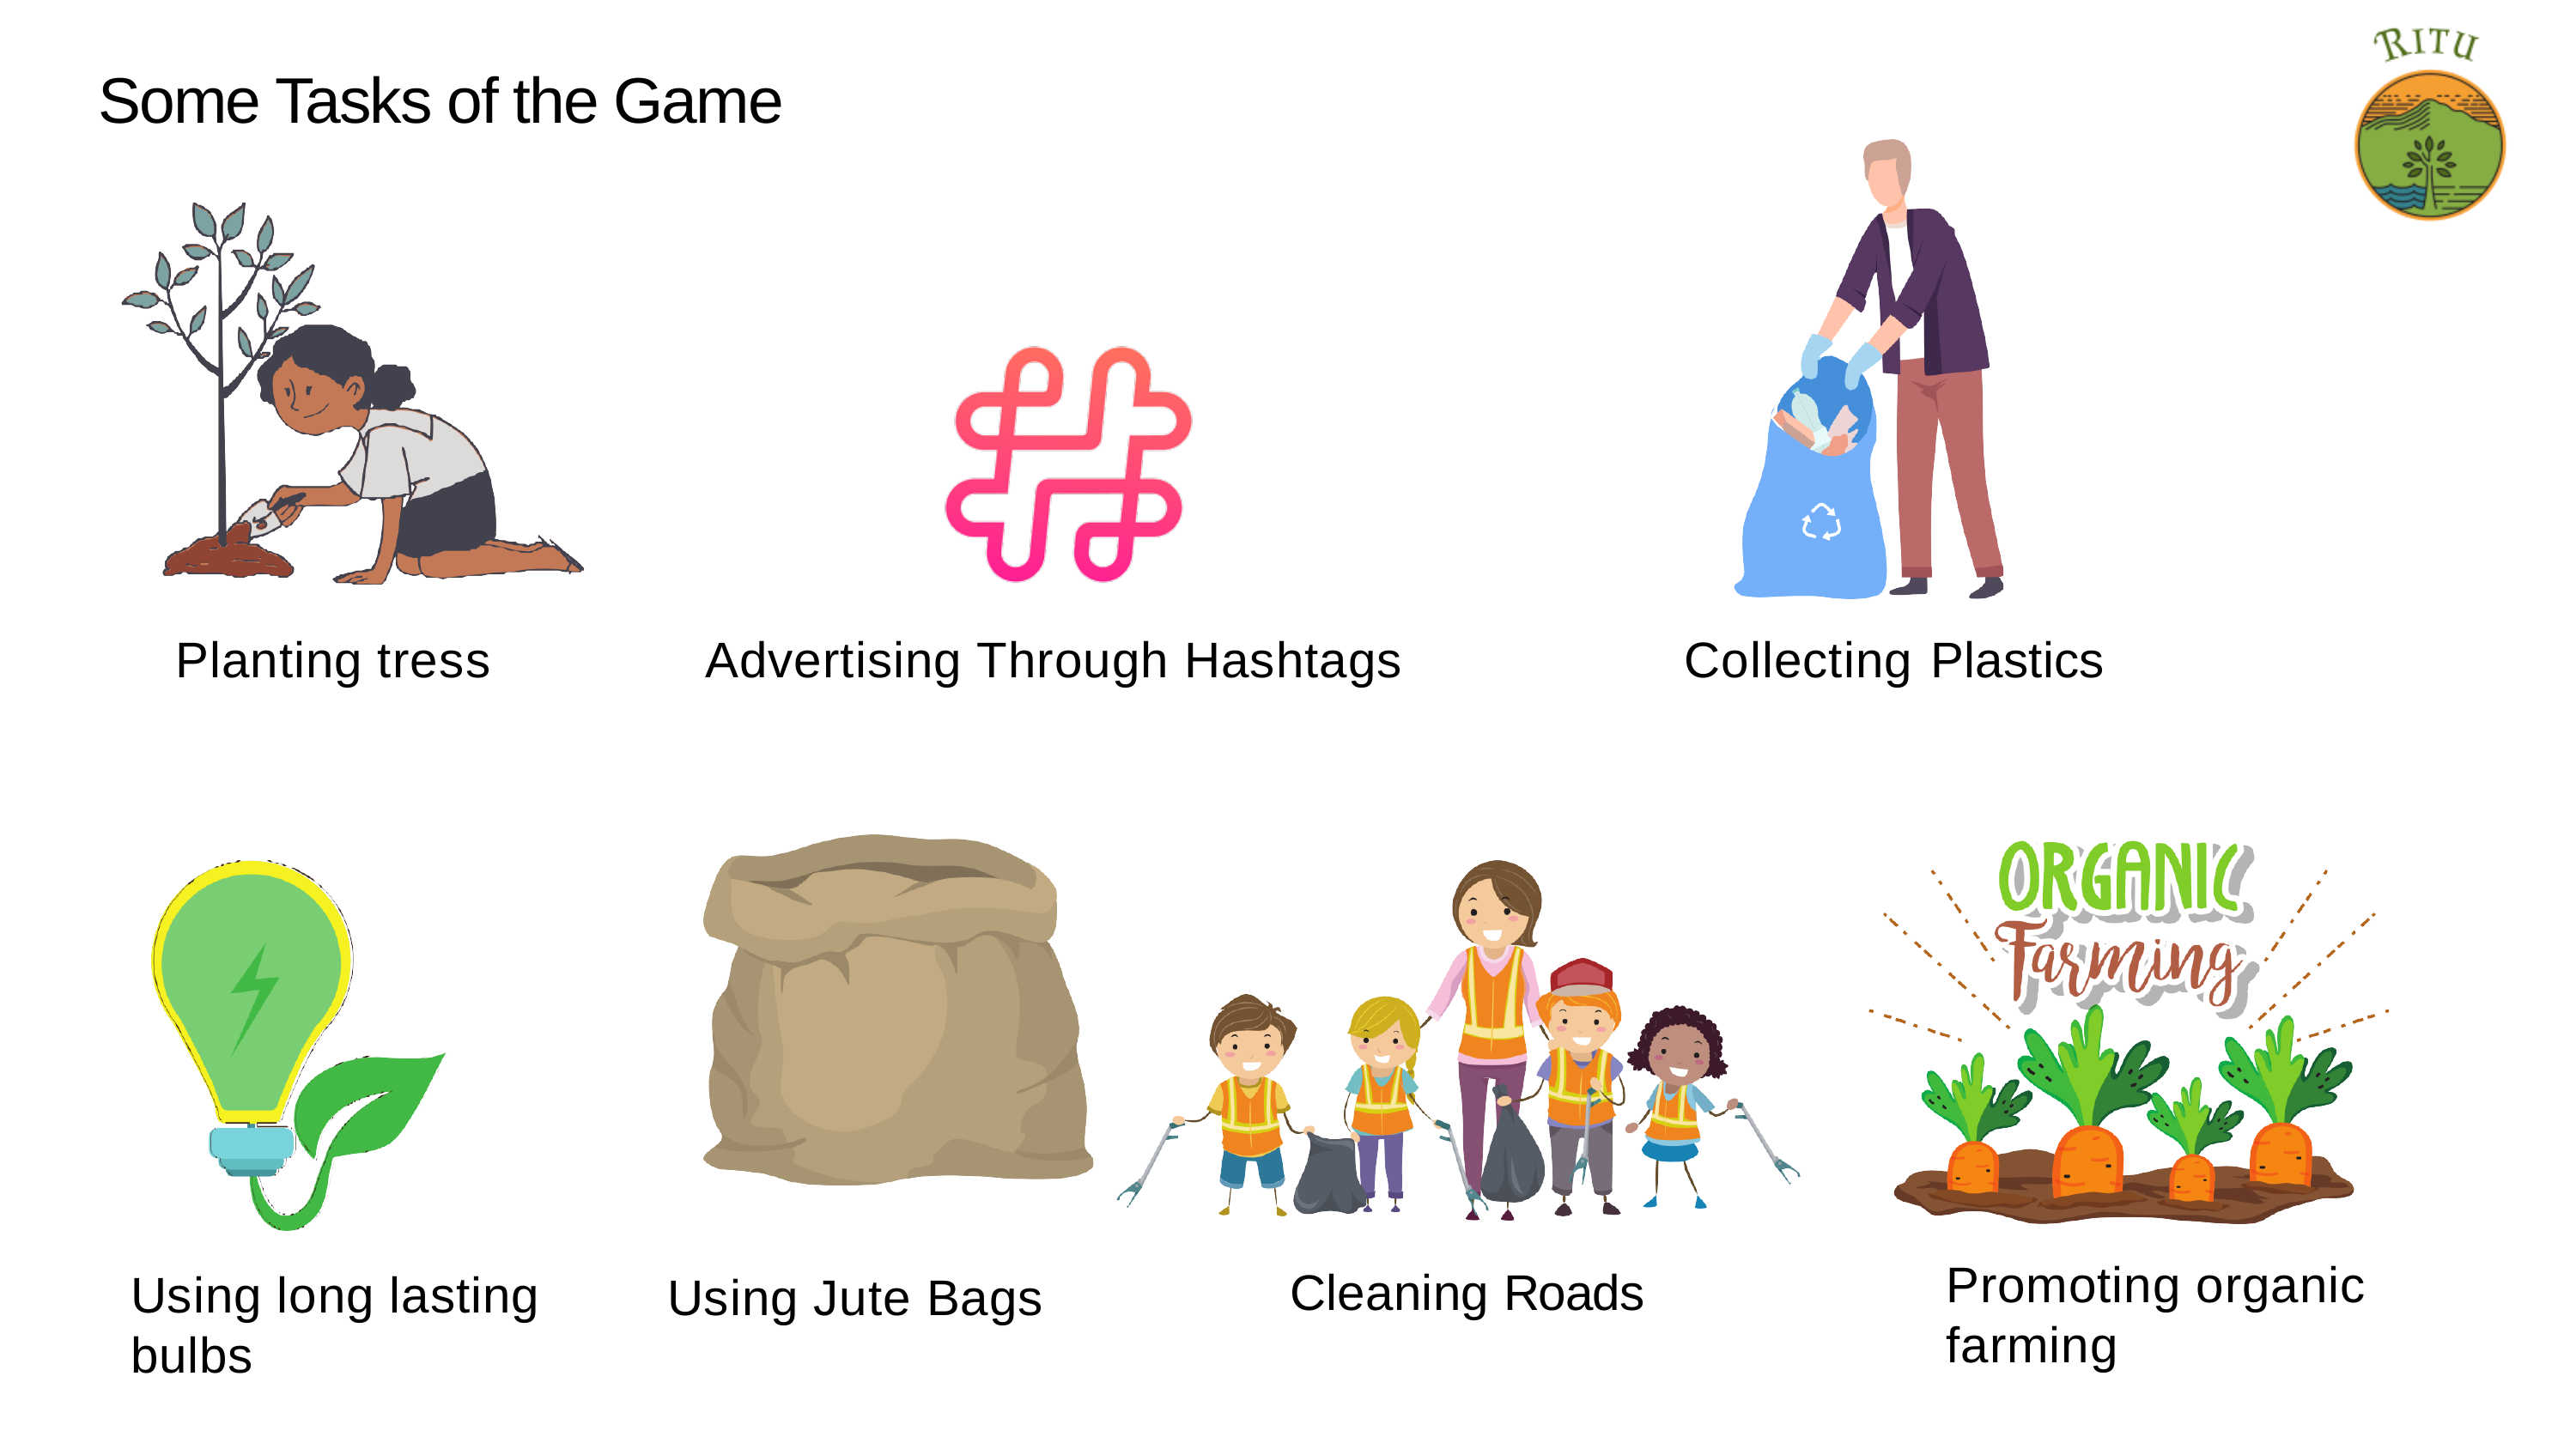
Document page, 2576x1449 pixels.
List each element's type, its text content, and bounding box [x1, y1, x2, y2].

text_box Using Jute Bags [665, 1264, 1094, 1326]
text_box [1116, 870, 1625, 1222]
text_box Some Tasks of the Game [96, 57, 1039, 136]
text_box [2278, 0, 2576, 274]
title Advertising Through Hashtags Collecting Plastics [703, 626, 2375, 870]
text_box [1868, 834, 2390, 1224]
text_box [151, 860, 448, 1231]
text_box [121, 203, 585, 585]
text_box [1625, 1005, 1801, 1209]
text_box [703, 870, 1094, 1185]
text_box [1734, 139, 2004, 599]
text_box Planting tress [173, 626, 494, 688]
text_box Cleaning Roads [1287, 1258, 1646, 1321]
text_box Promoting organic farming [1944, 1251, 2427, 1373]
picture [800, 263, 1338, 667]
text_box Using long lasting bulbs [129, 1260, 592, 1383]
